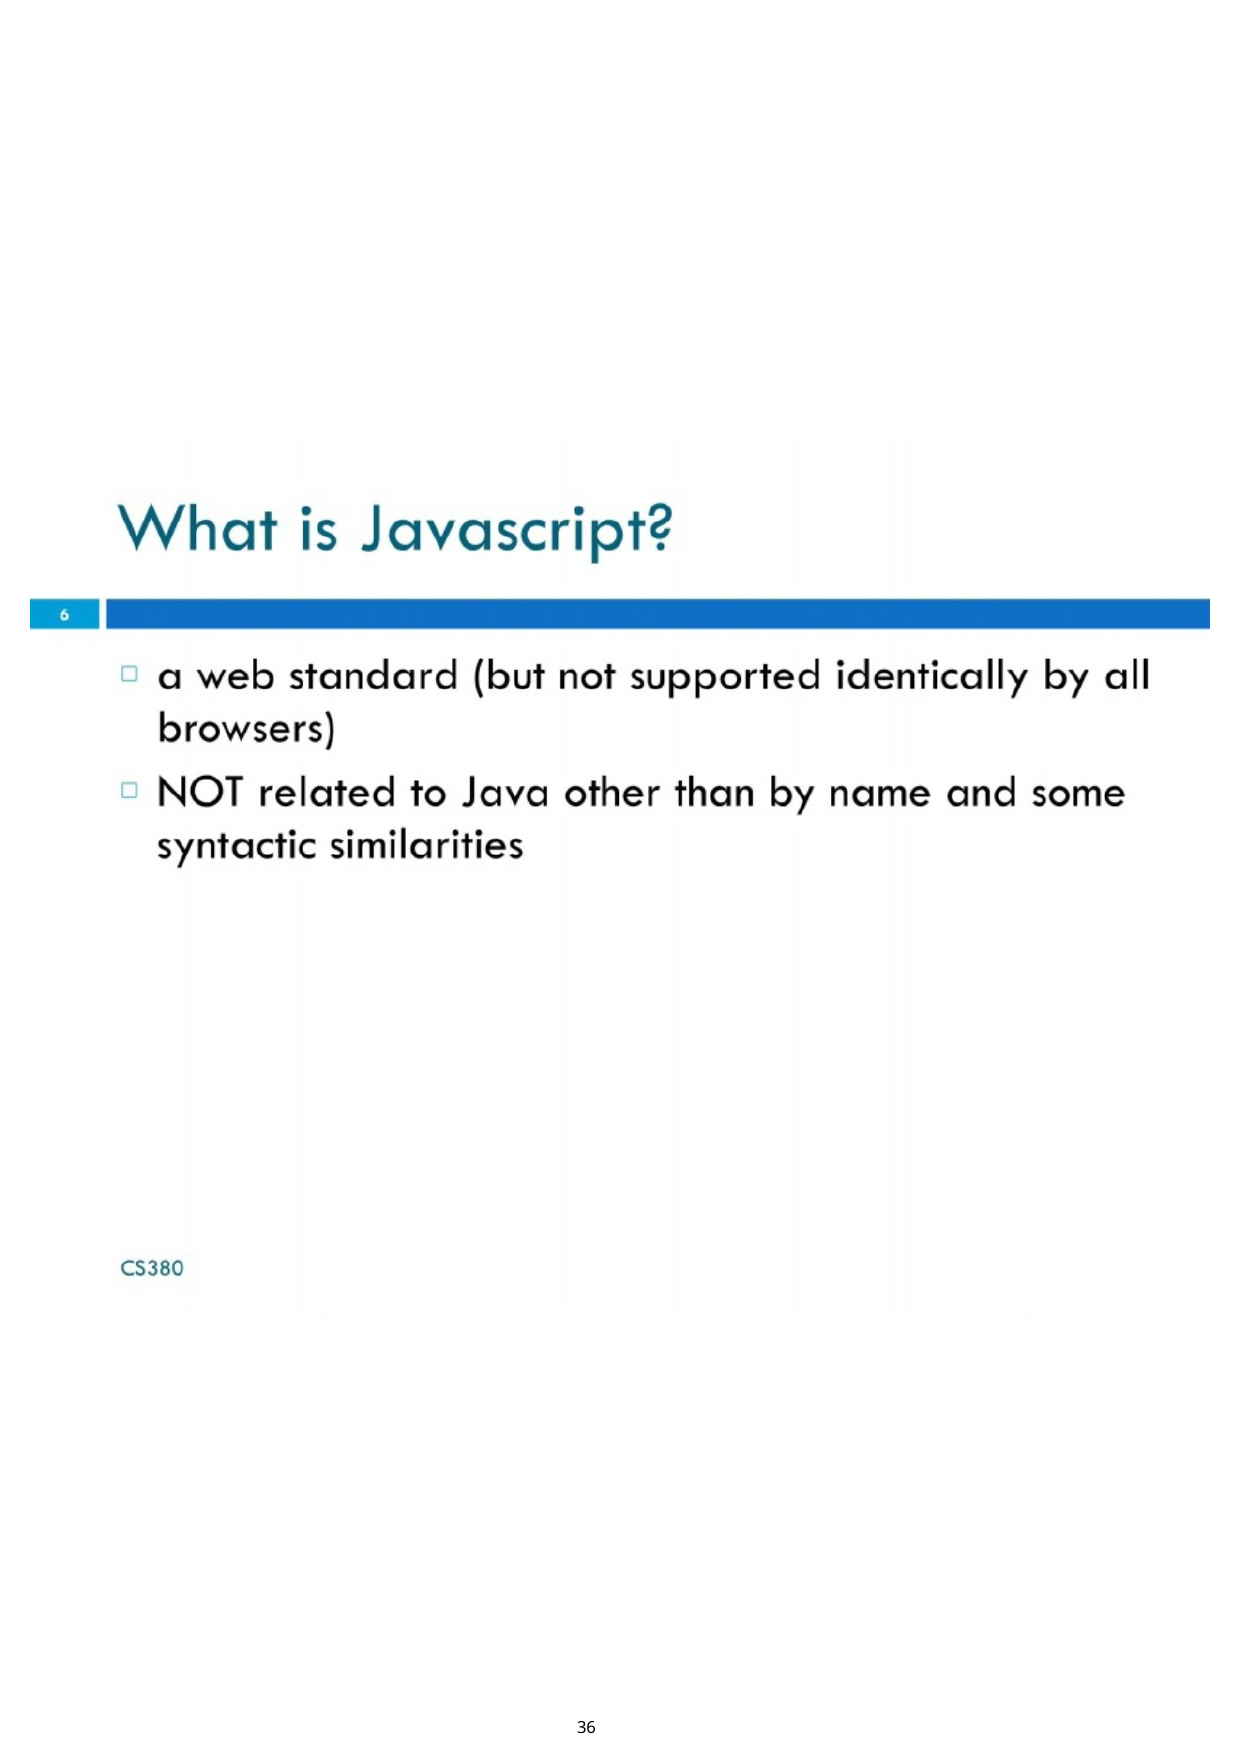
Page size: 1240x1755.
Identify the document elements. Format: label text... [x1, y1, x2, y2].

picture [30, 431, 1210, 1324]
picture [59, 609, 70, 622]
slide_number 36 [570, 1713, 605, 1755]
